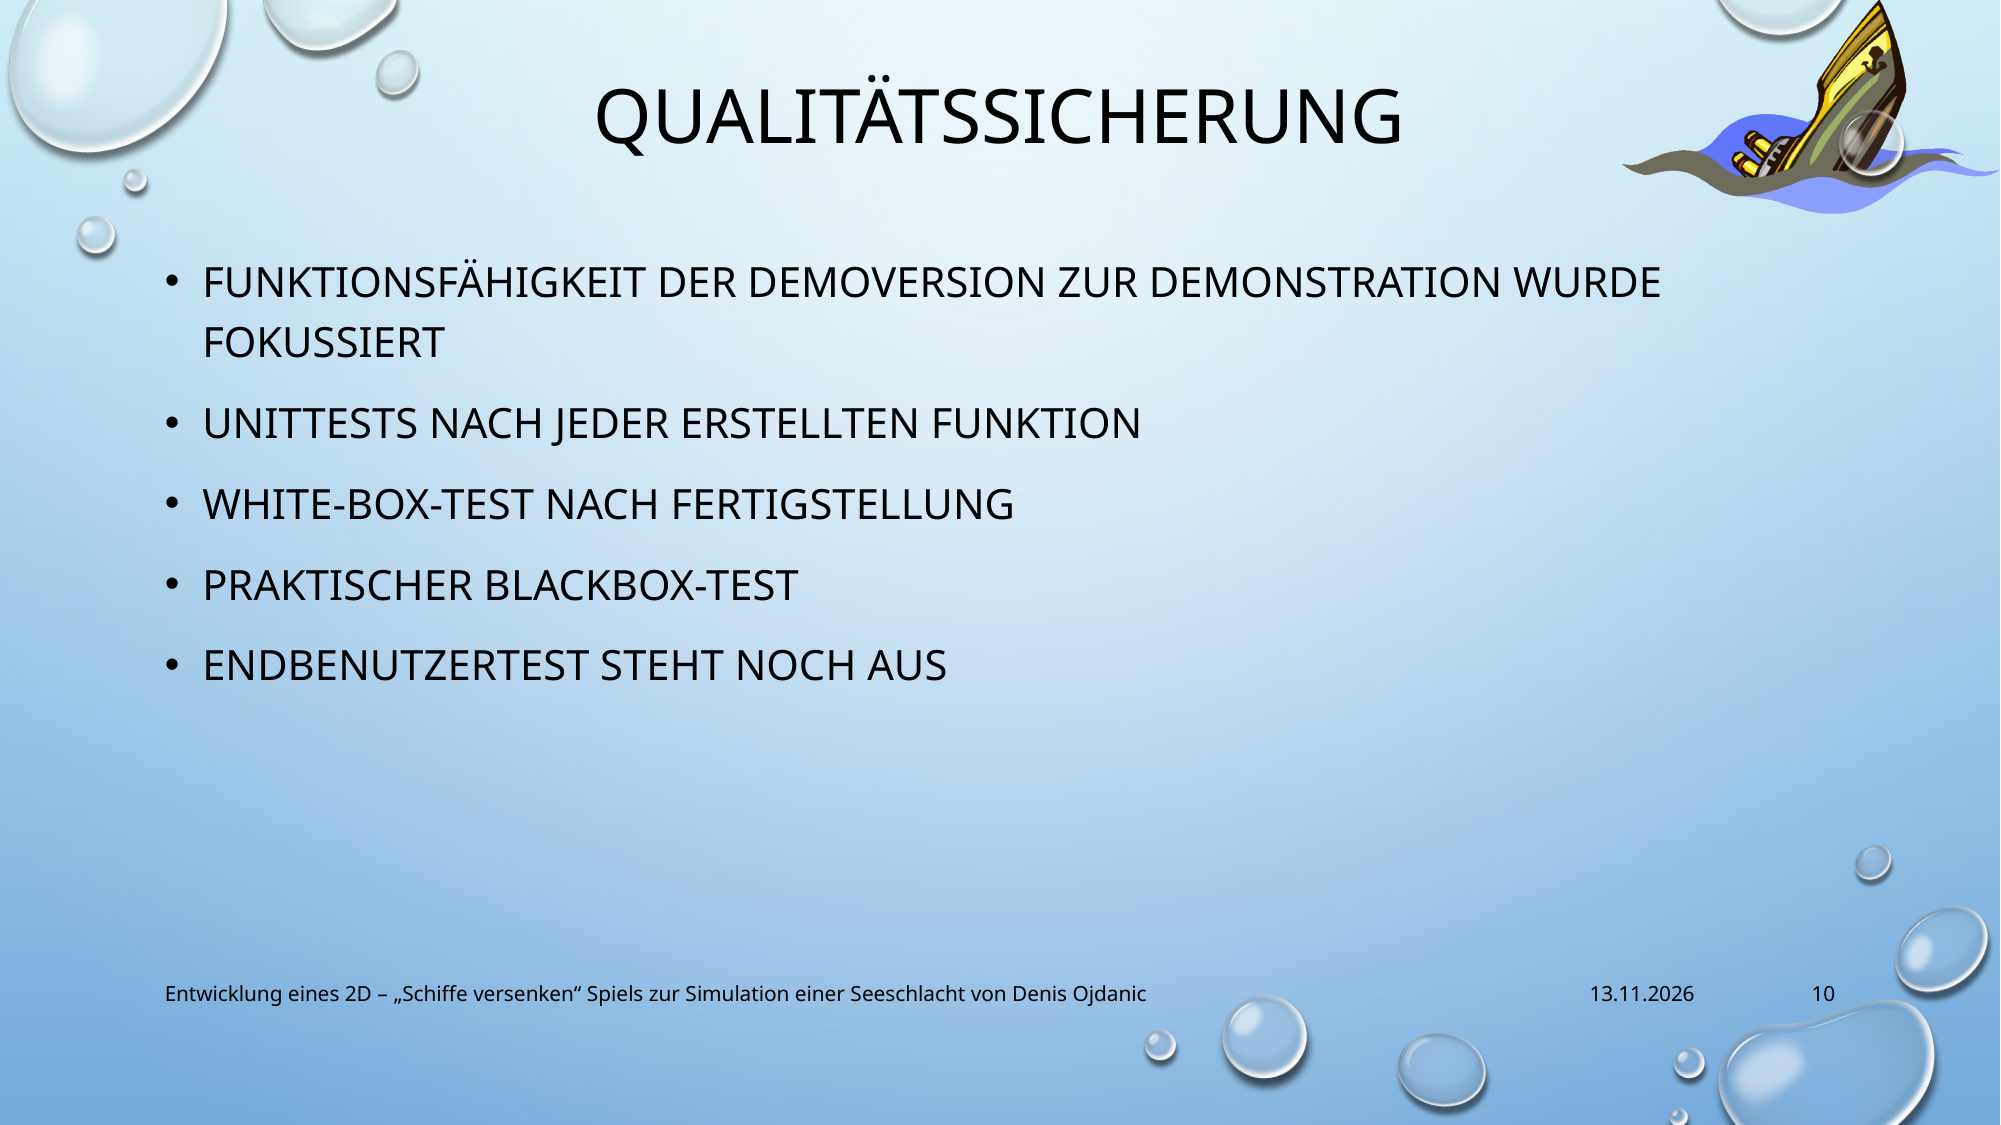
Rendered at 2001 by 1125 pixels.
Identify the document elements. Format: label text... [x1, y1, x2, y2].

picture [0, 0, 2000, 1125]
footer Entwicklung eines 2D – „Schiffe versenken“ Spiels zur Simulation einer Seeschlacht von Denis Ojdanic [149, 965, 1245, 1025]
list Funktionsfähigkeit der Demoversion zur Demonstration wurde fokussiert Unittests nach jeder erstellten Funktion White-Box-Test nach Fertigstellung Praktischer Blackbox-Test Endbenutzertest steht noch aus [149, 238, 1850, 950]
title Qualitätssicherung [149, 50, 1851, 189]
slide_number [1259, 965, 1710, 1025]
slide_number 10 [1724, 965, 1851, 1025]
